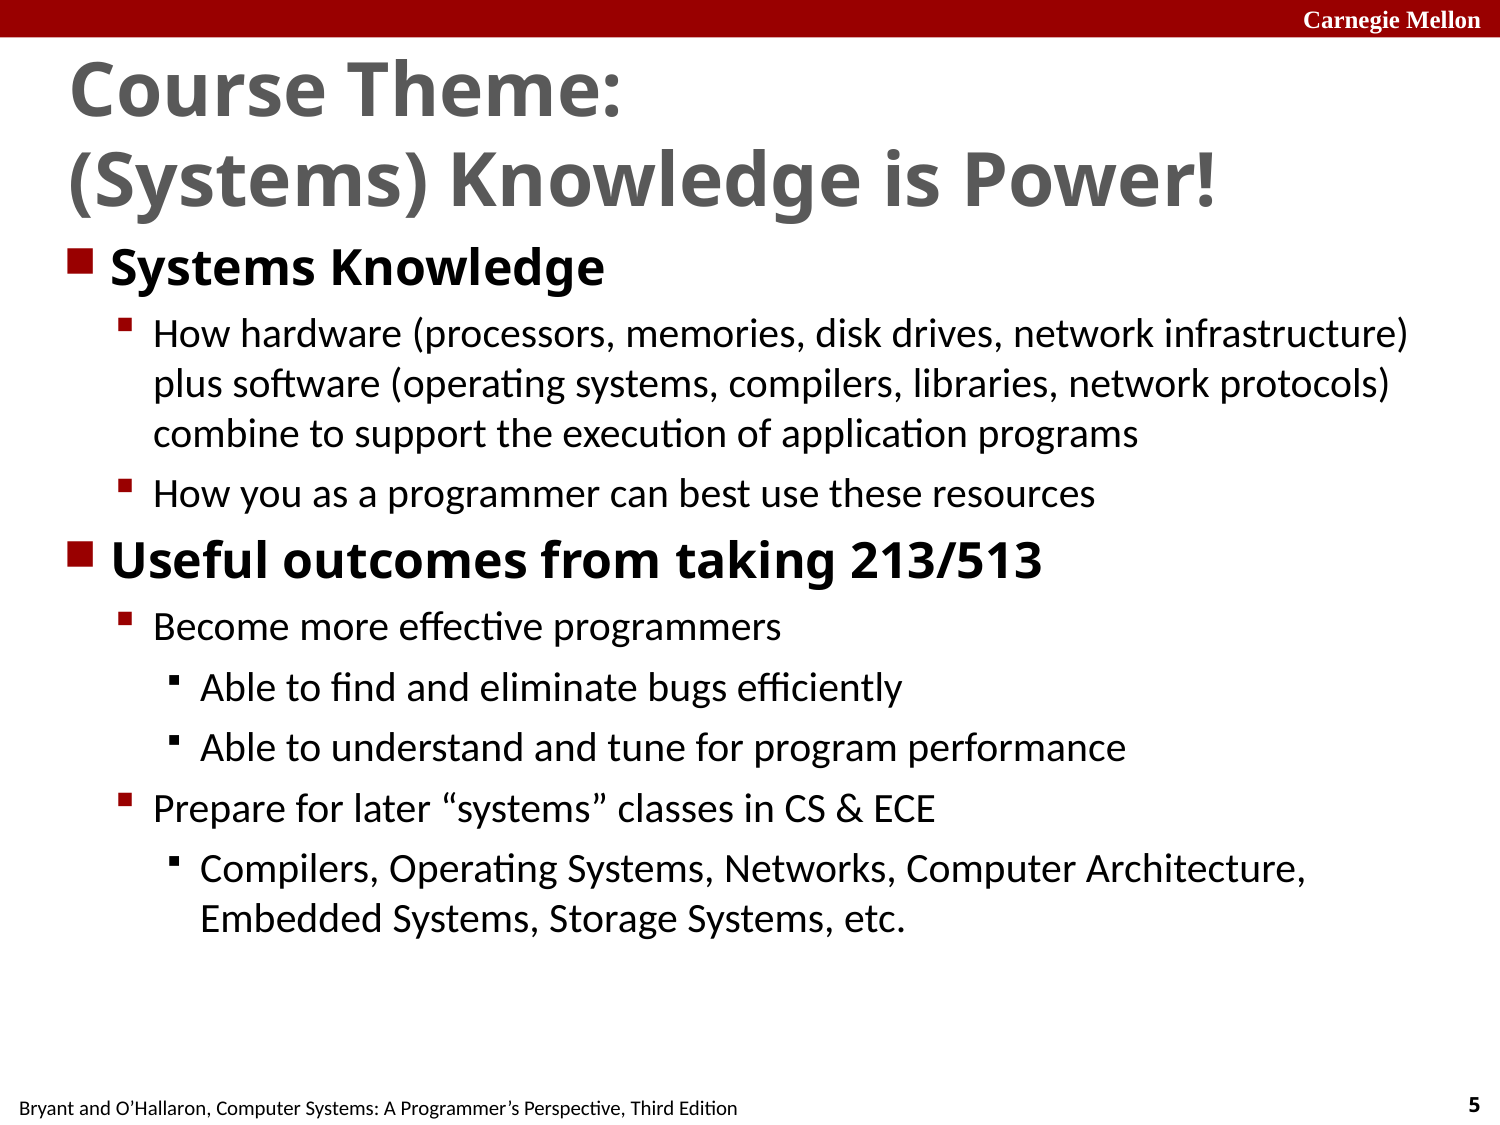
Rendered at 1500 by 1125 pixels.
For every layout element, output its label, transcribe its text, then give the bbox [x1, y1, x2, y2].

list Systems Knowledge How hardware (processors, memories, disk drives, network infrastructure) plus software (operating systems, compilers, libraries, network protocols) combine to support the execution of application programs How you as a programmer can best use these resources Useful outcomes from taking 213/513 Become more effective programmers Able to find and eliminate bugs efficiently Able to understand and tune for program performance Prepare for later “systems” classes in CS & ECE Compilers, Operating Systems, Networks, Computer Architecture, Embedded Systems, Storage Systems, etc. [62, 228, 1438, 1122]
title Course Theme: (Systems) Knowledge is Power! [62, 41, 1463, 222]
